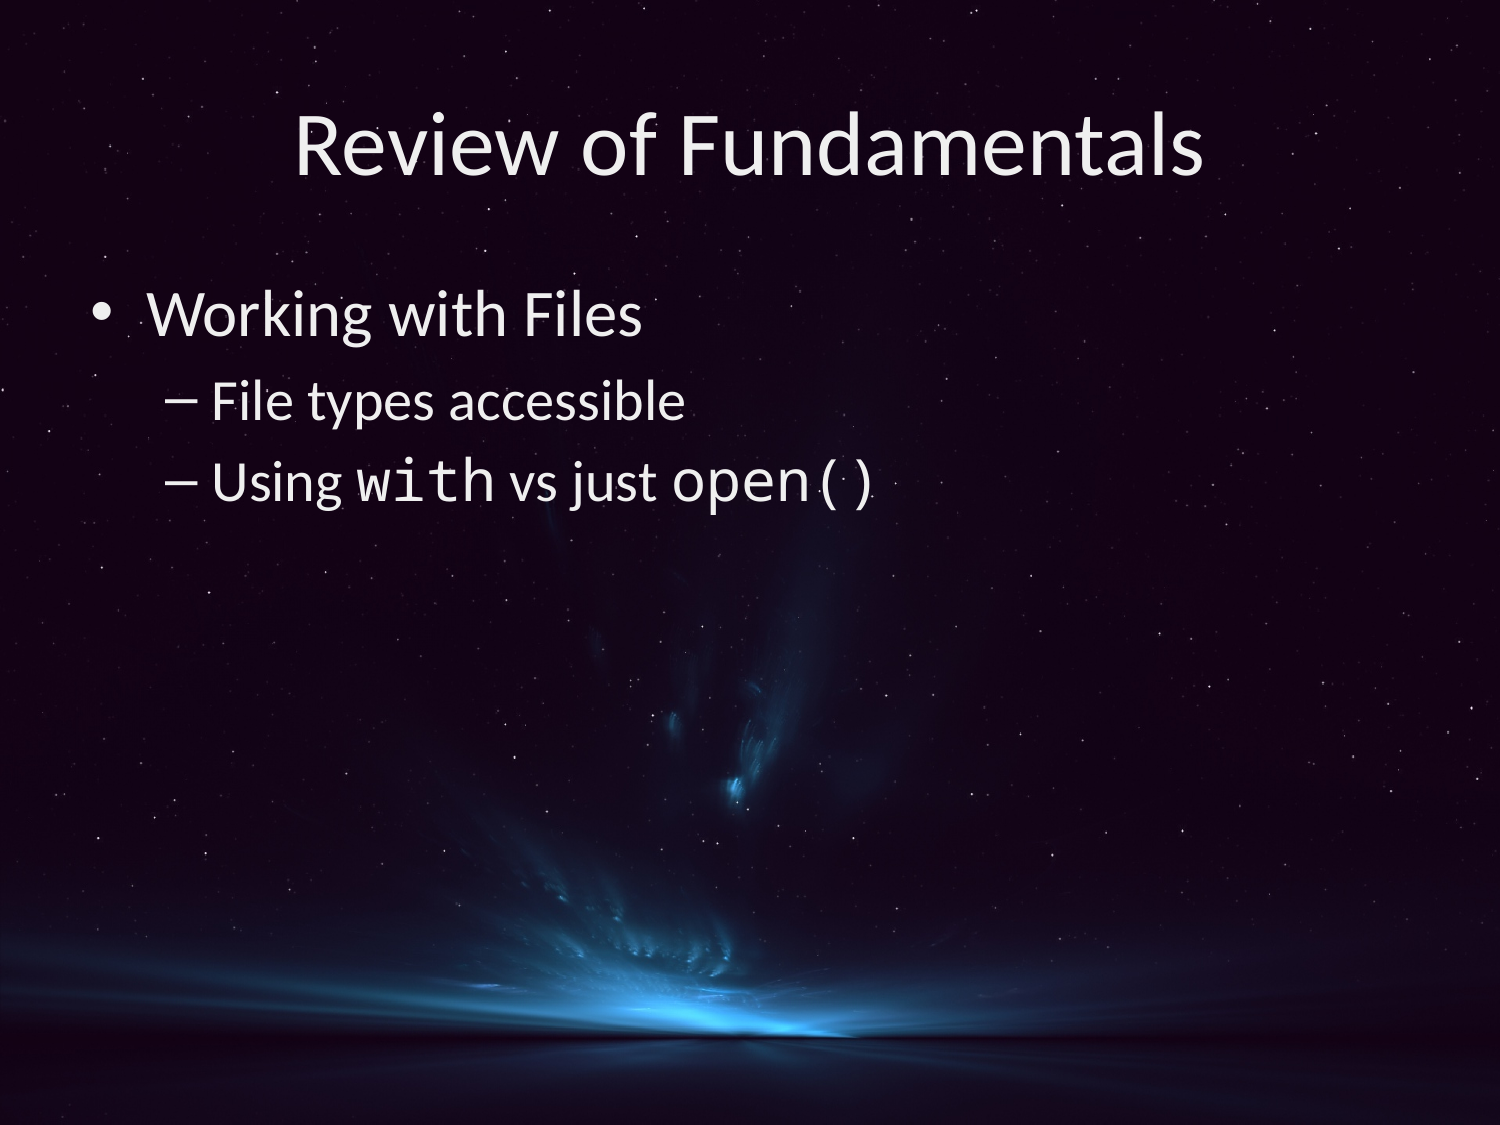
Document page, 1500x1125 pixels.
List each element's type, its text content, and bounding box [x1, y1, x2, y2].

list Working with Files File types accessible Using with vs just open() [75, 262, 1425, 1005]
title Review of Fundamentals [75, 45, 1425, 233]
picture [0, 0, 1500, 1125]
